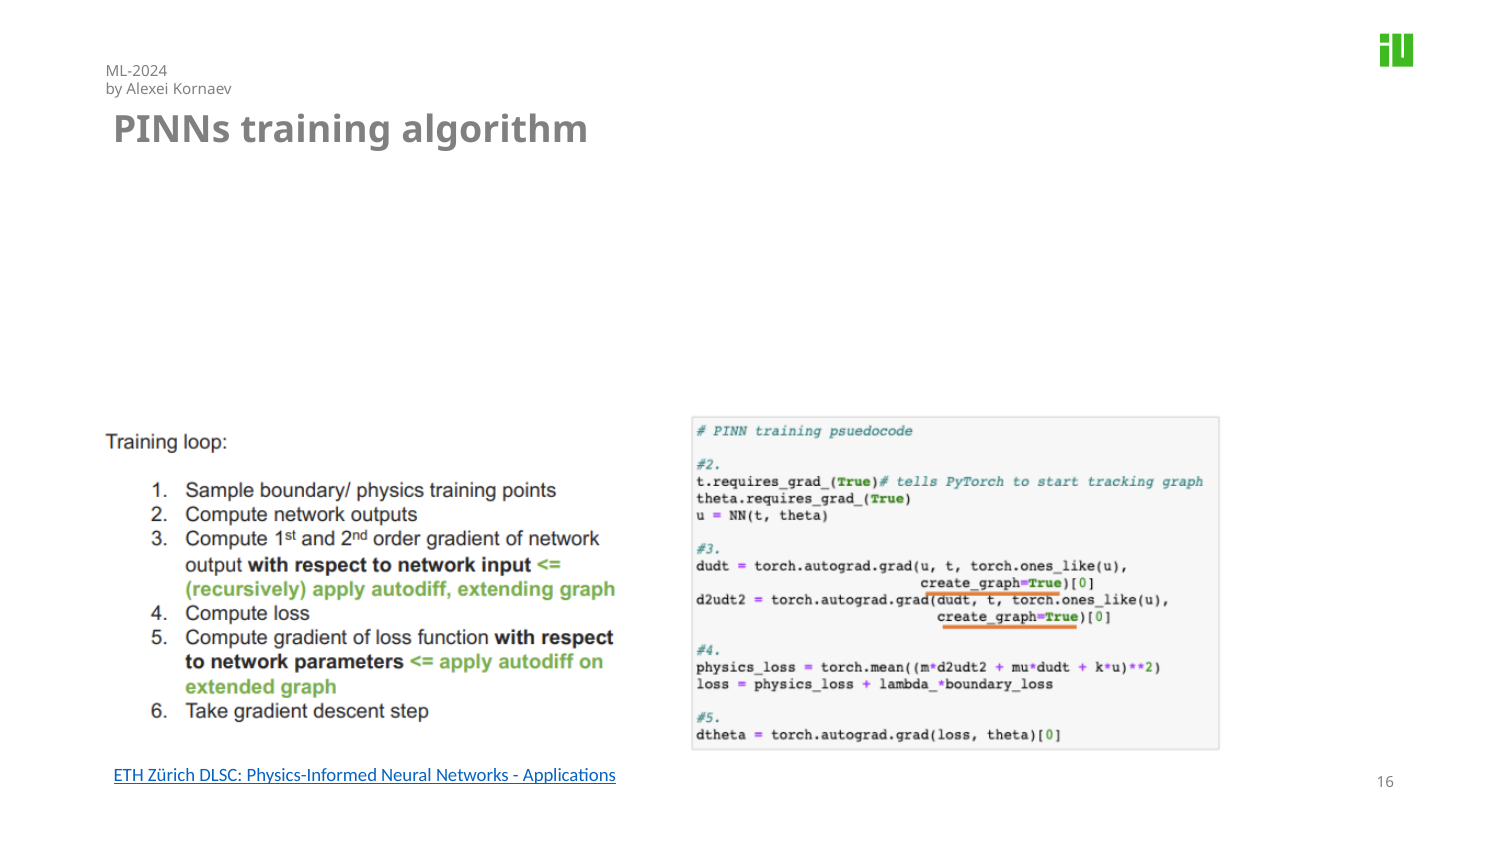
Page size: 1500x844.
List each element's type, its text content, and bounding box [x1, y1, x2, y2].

text_box PINNs training algorithm [97, 102, 1409, 162]
text_box 16 [1071, 759, 1410, 805]
picture [97, 408, 1228, 754]
text_box ETH Zürich DLSC: Physics-Informed Neural Networks - Applications [98, 755, 849, 793]
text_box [1380, 33, 1414, 67]
text_box ML-2024 by Alexei Kornaev [98, 57, 605, 102]
